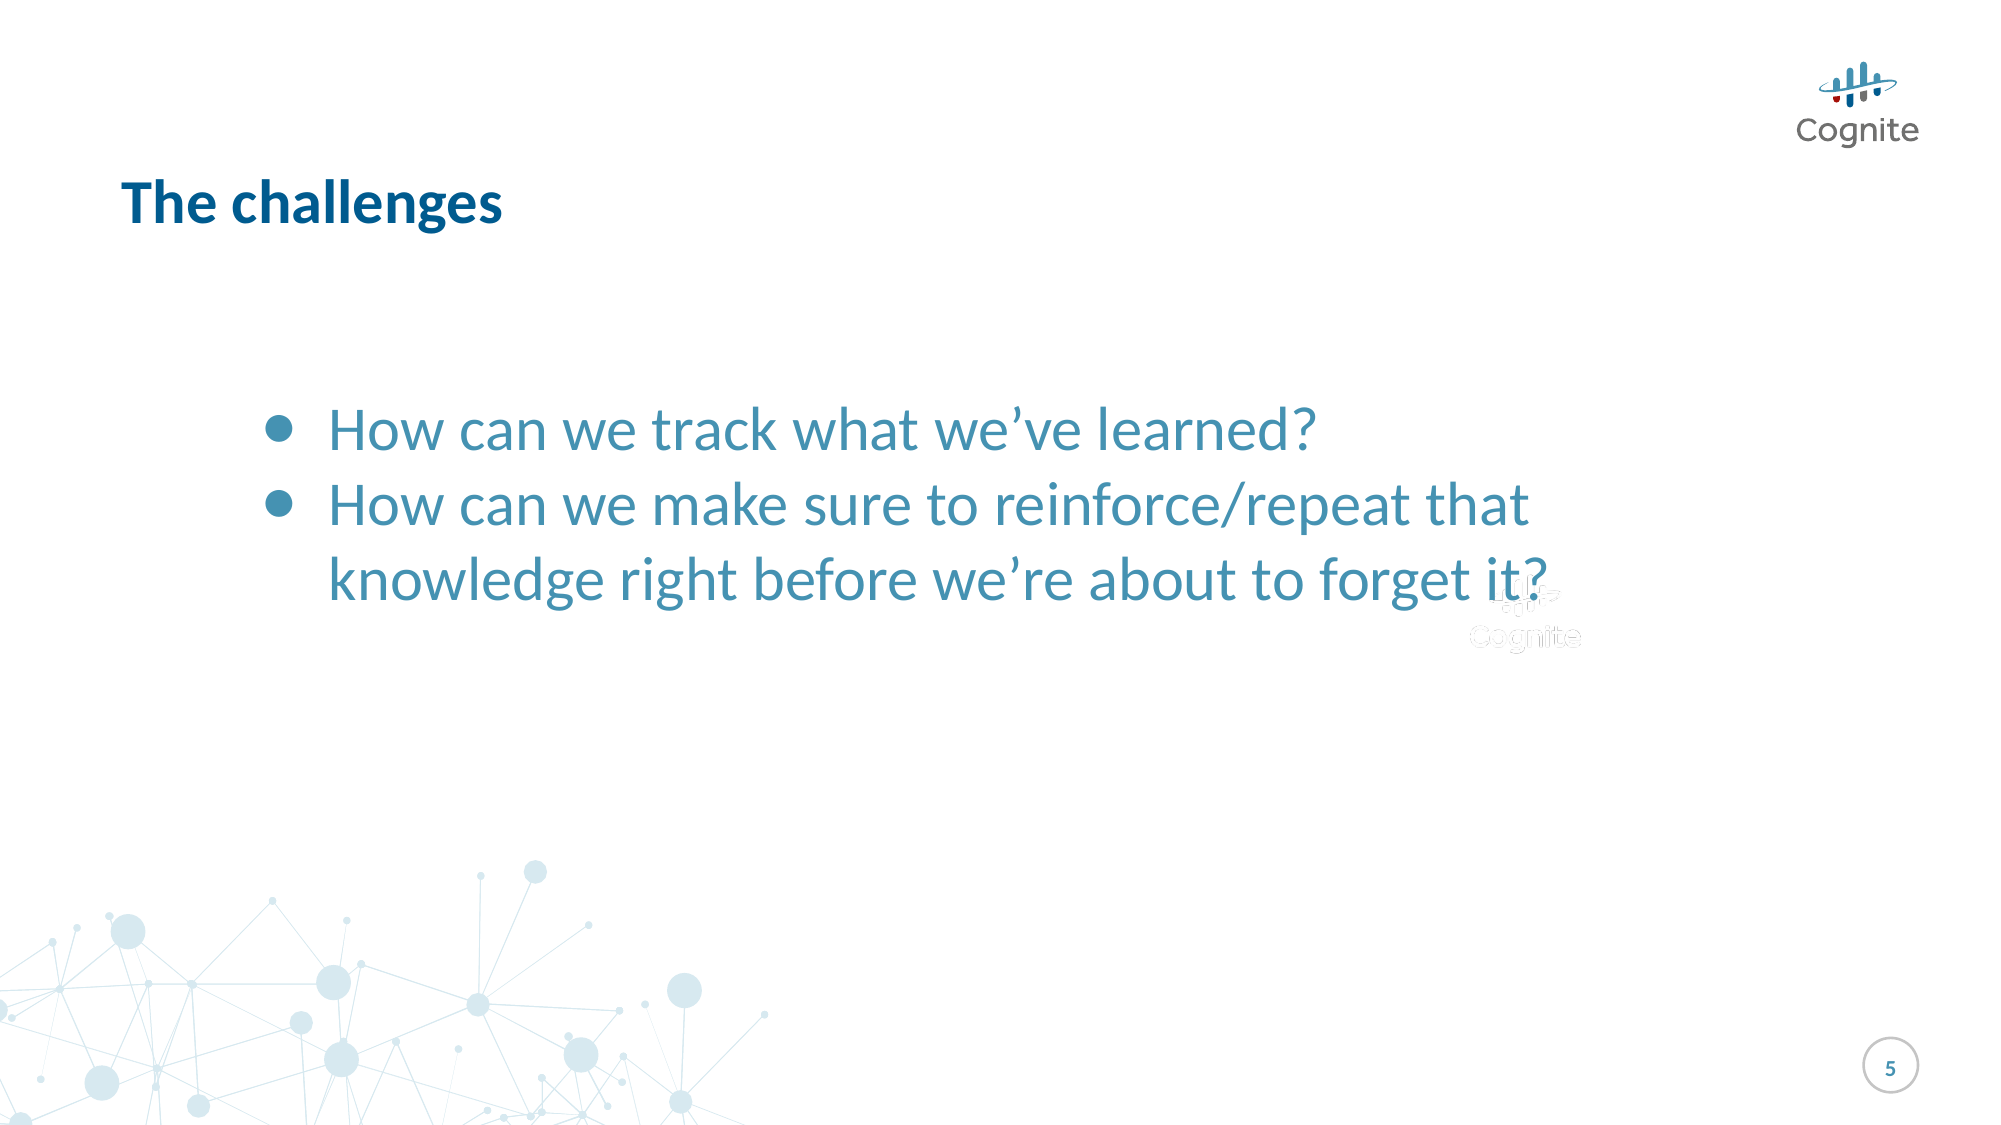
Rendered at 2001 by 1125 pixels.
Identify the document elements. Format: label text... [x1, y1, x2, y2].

title The challenges [121, 162, 1821, 305]
picture [1440, 557, 1613, 671]
list How can we track what we’ve learned? How can we make sure to reinforce/repeat that knowledge right before we’re about to forget it? [254, 380, 1619, 836]
